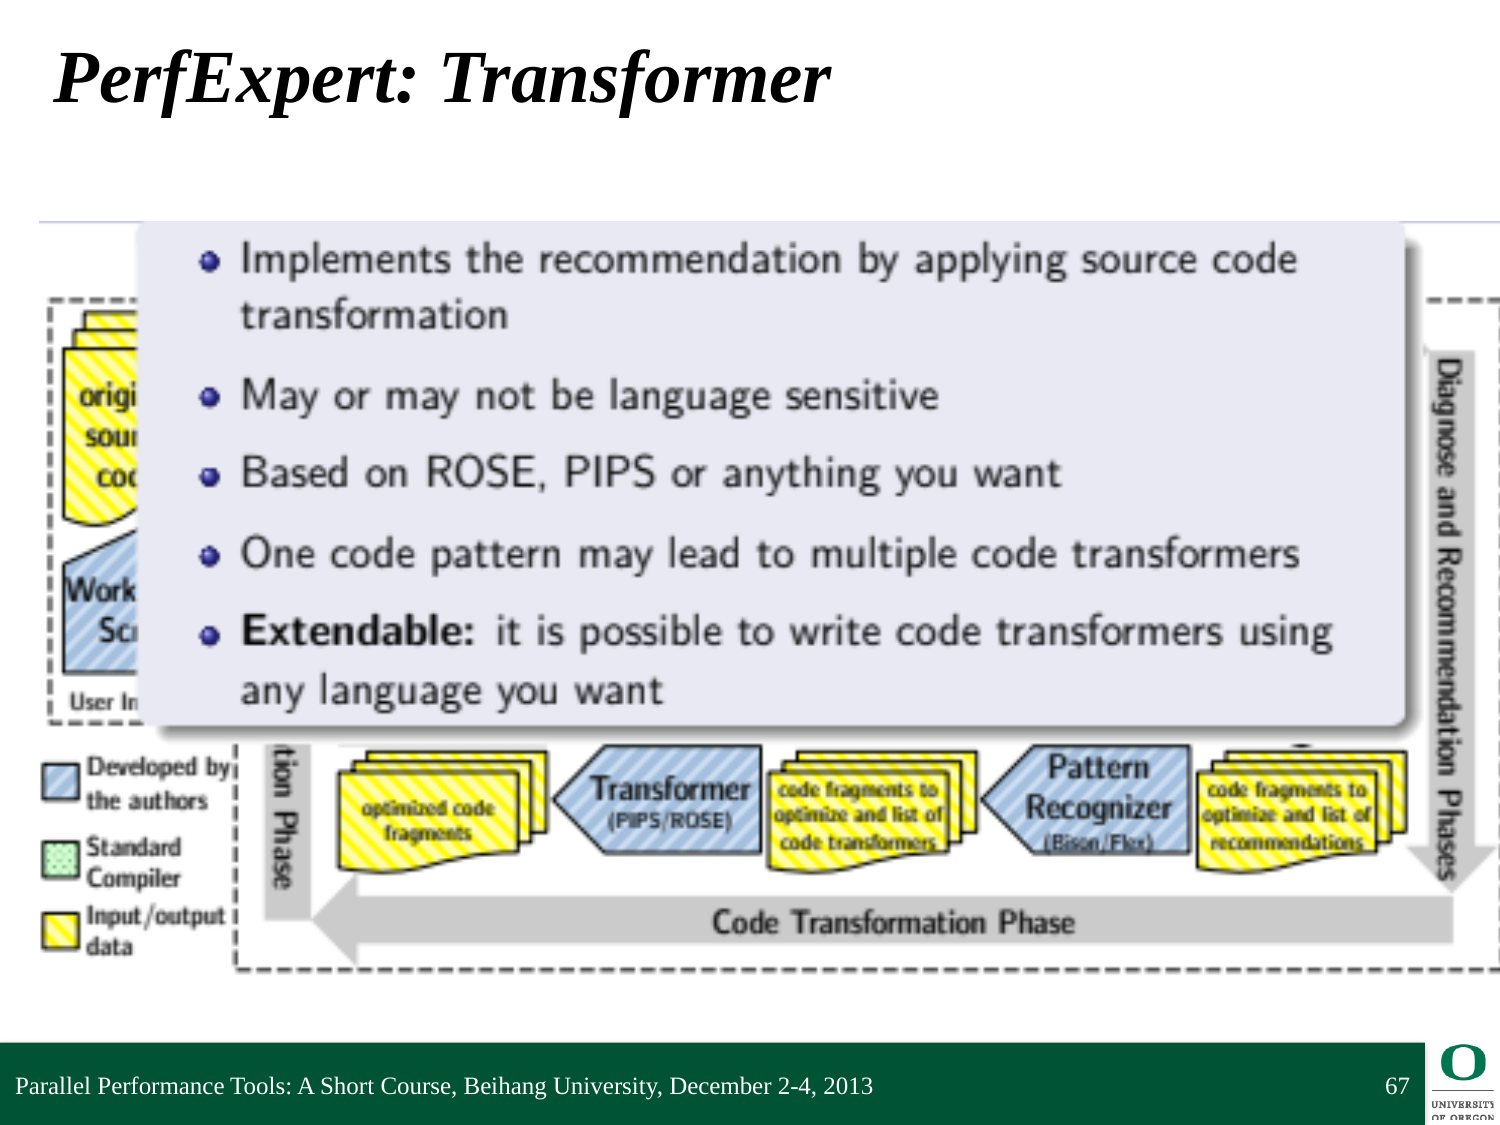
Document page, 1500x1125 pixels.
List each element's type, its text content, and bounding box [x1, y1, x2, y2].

title PerfExpert: Transformer [39, 0, 1500, 145]
slide_number 67 [1074, 1055, 1425, 1125]
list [38, 149, 1500, 1047]
footer Parallel Performance Tools: A Short Course, Beihang University, December 2-4, 2013 [0, 1044, 988, 1125]
